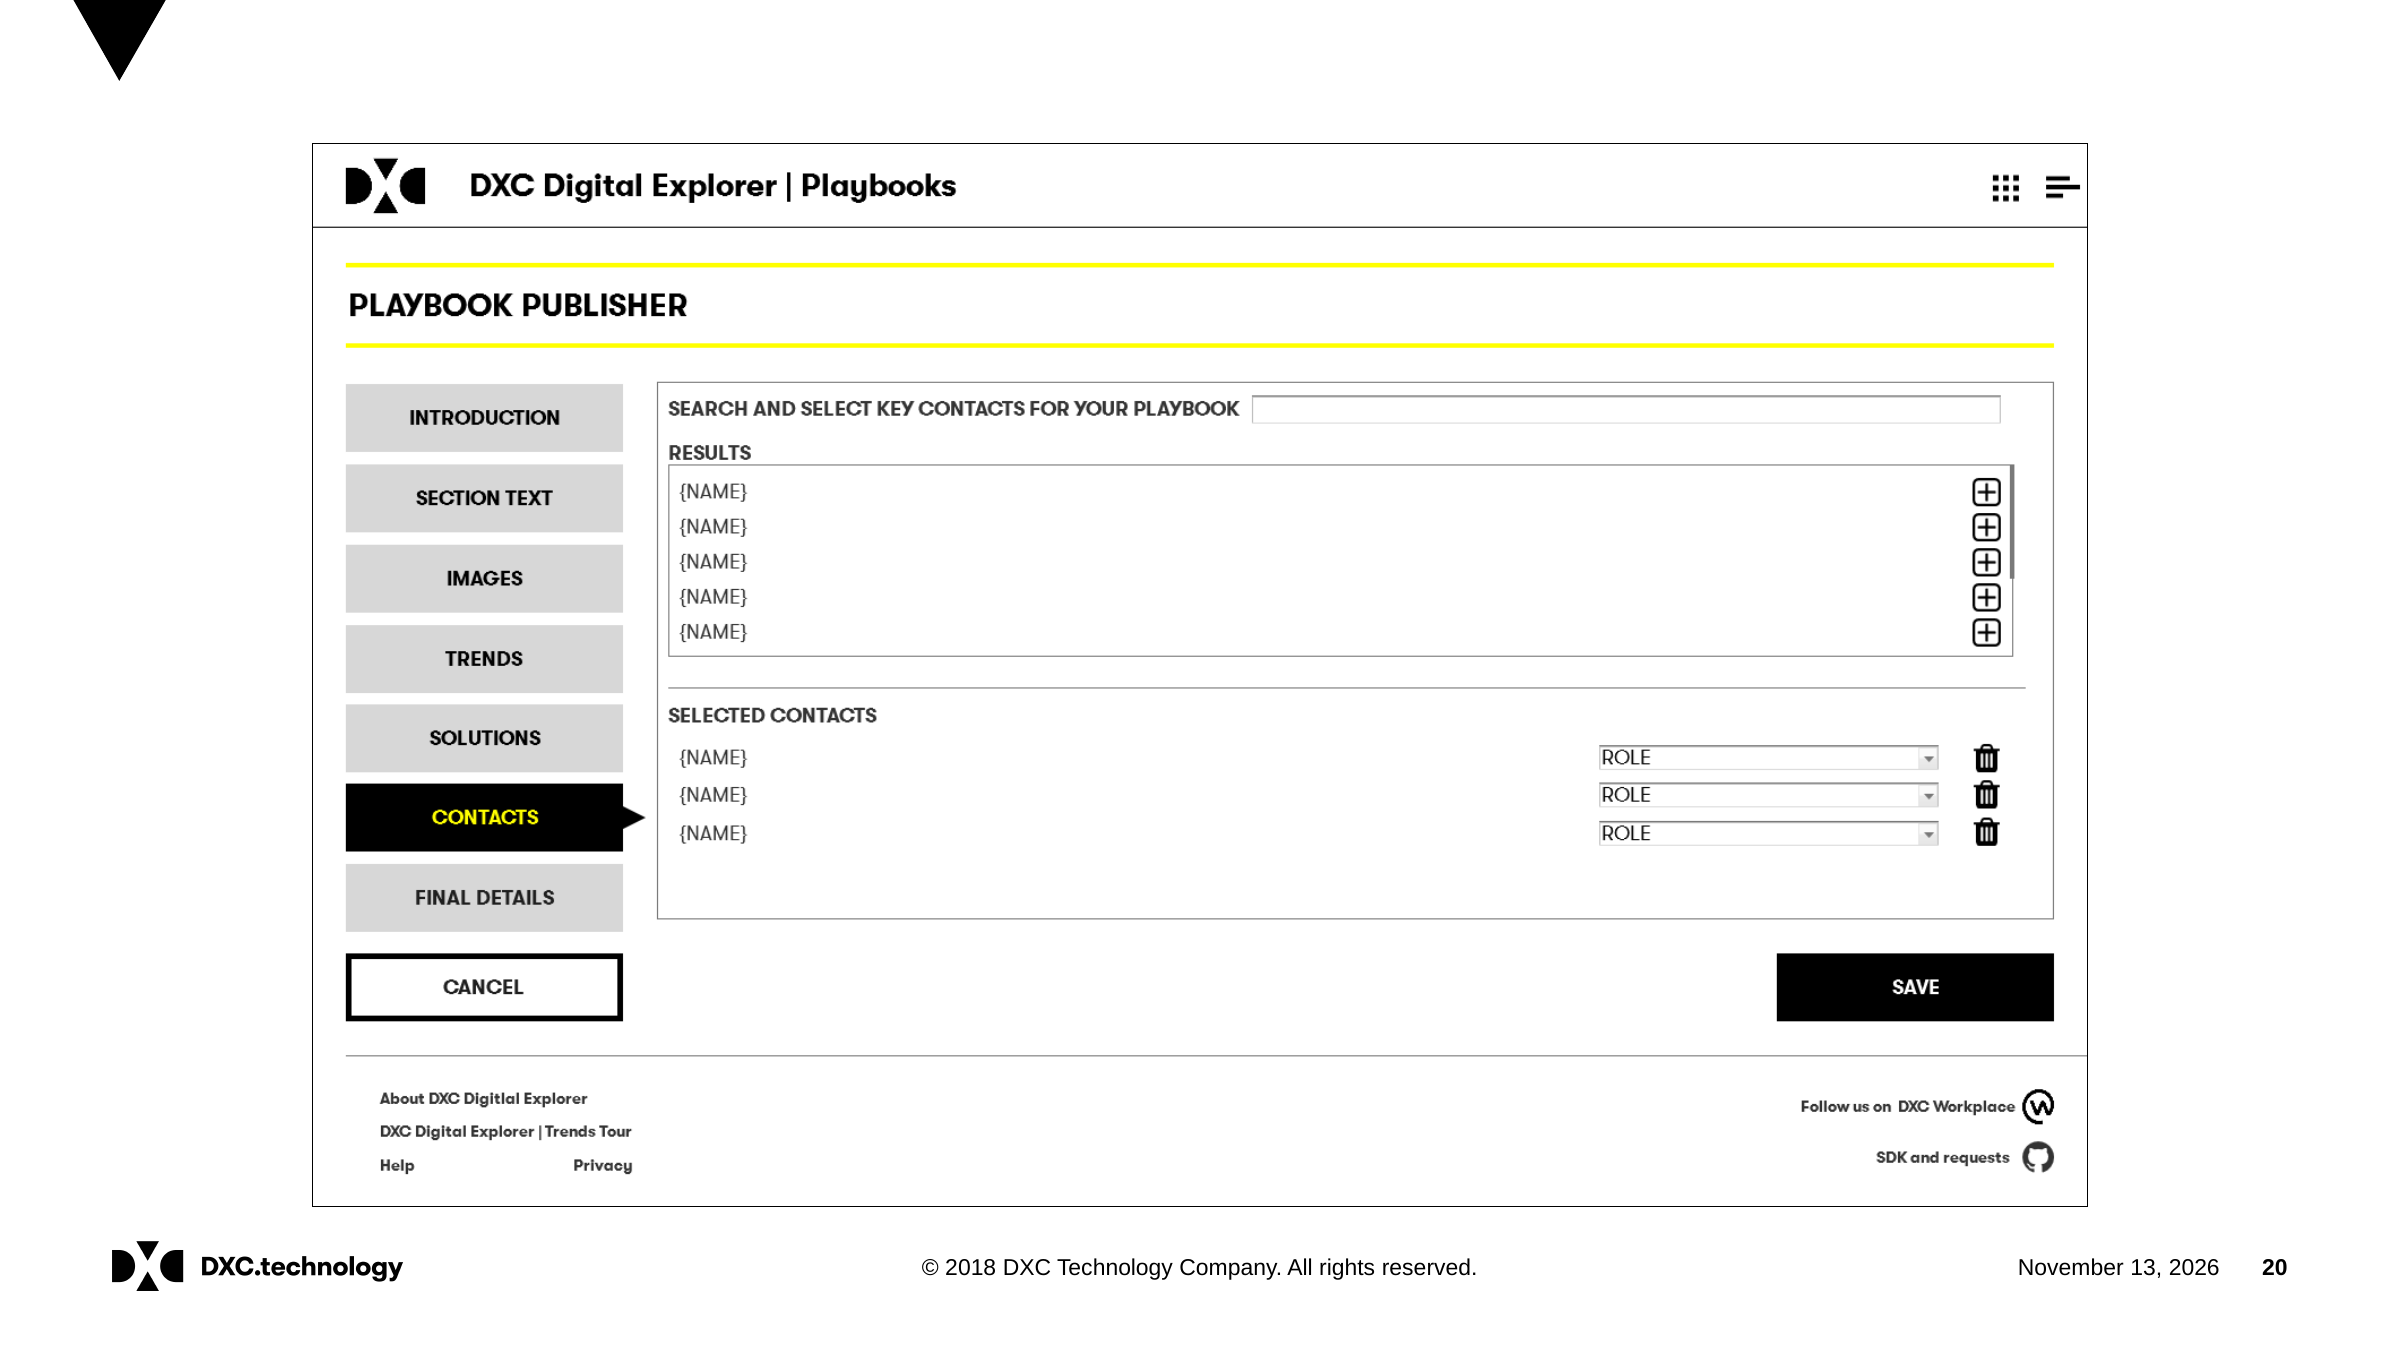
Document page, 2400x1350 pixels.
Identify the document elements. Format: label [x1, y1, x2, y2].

picture [312, 143, 2088, 1207]
